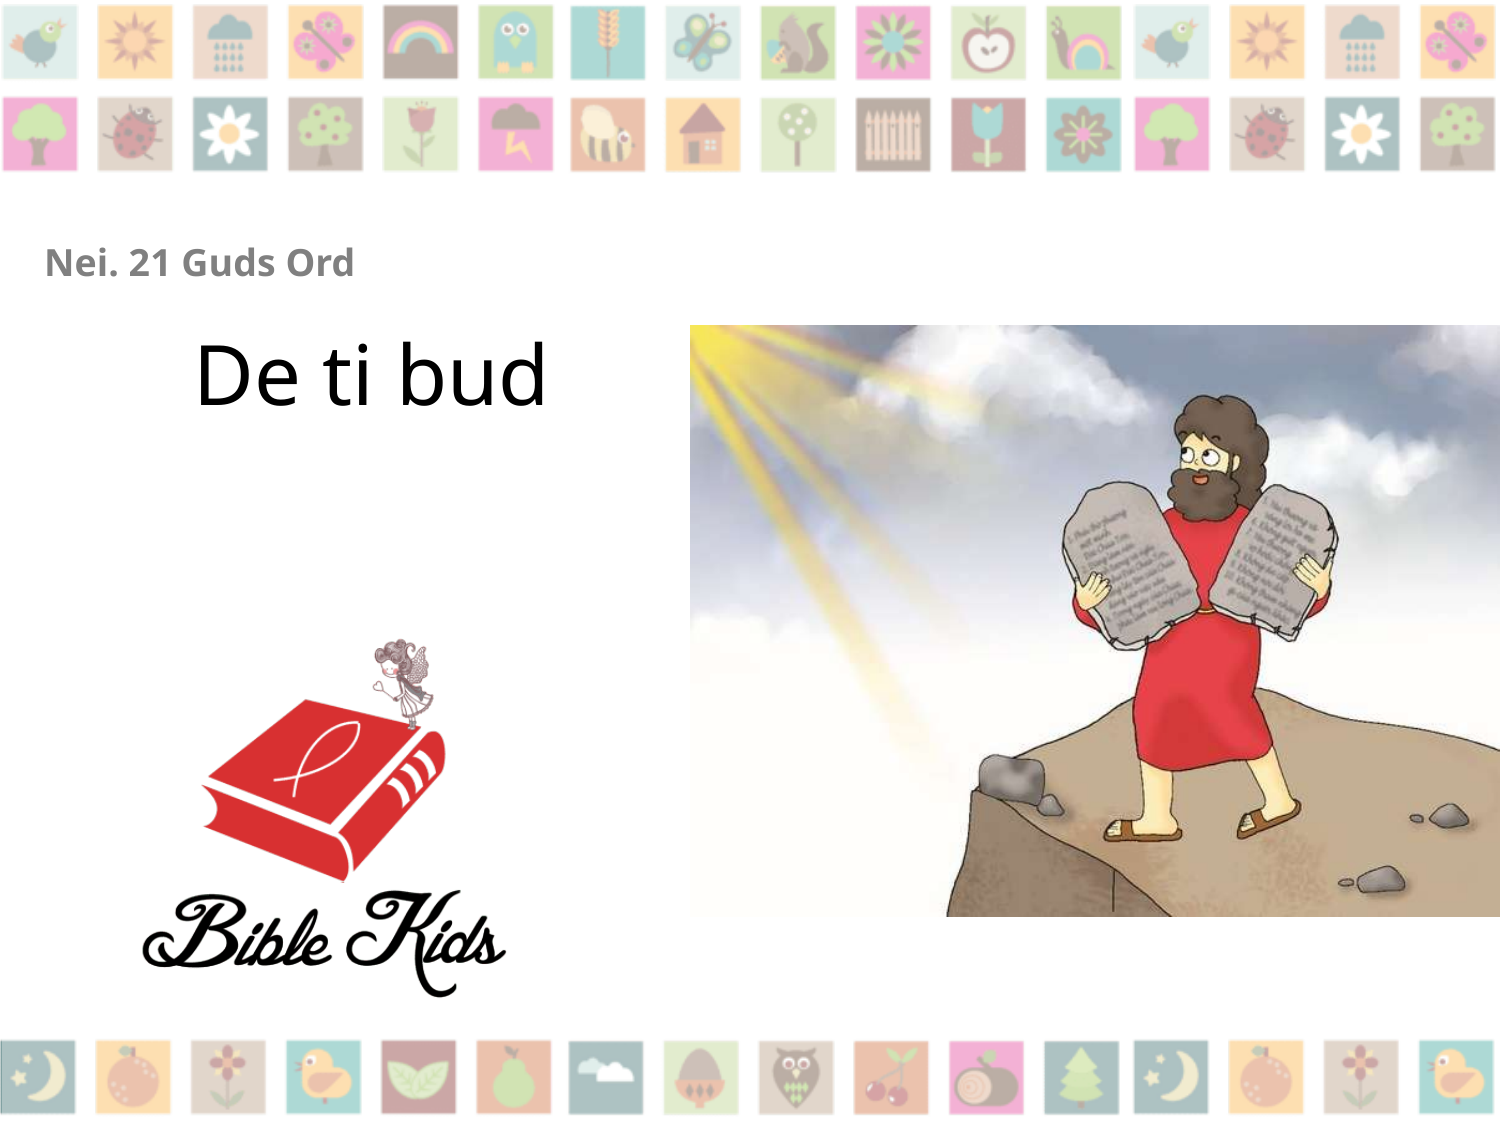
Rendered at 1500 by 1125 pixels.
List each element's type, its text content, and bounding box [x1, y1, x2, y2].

picture [117, 600, 544, 1027]
text_box Nei. 21 Guds Ord [29, 231, 514, 292]
text_box De ti bud [29, 314, 715, 430]
picture [690, 324, 1500, 918]
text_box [0, 1028, 1500, 1118]
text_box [0, 3, 1500, 181]
